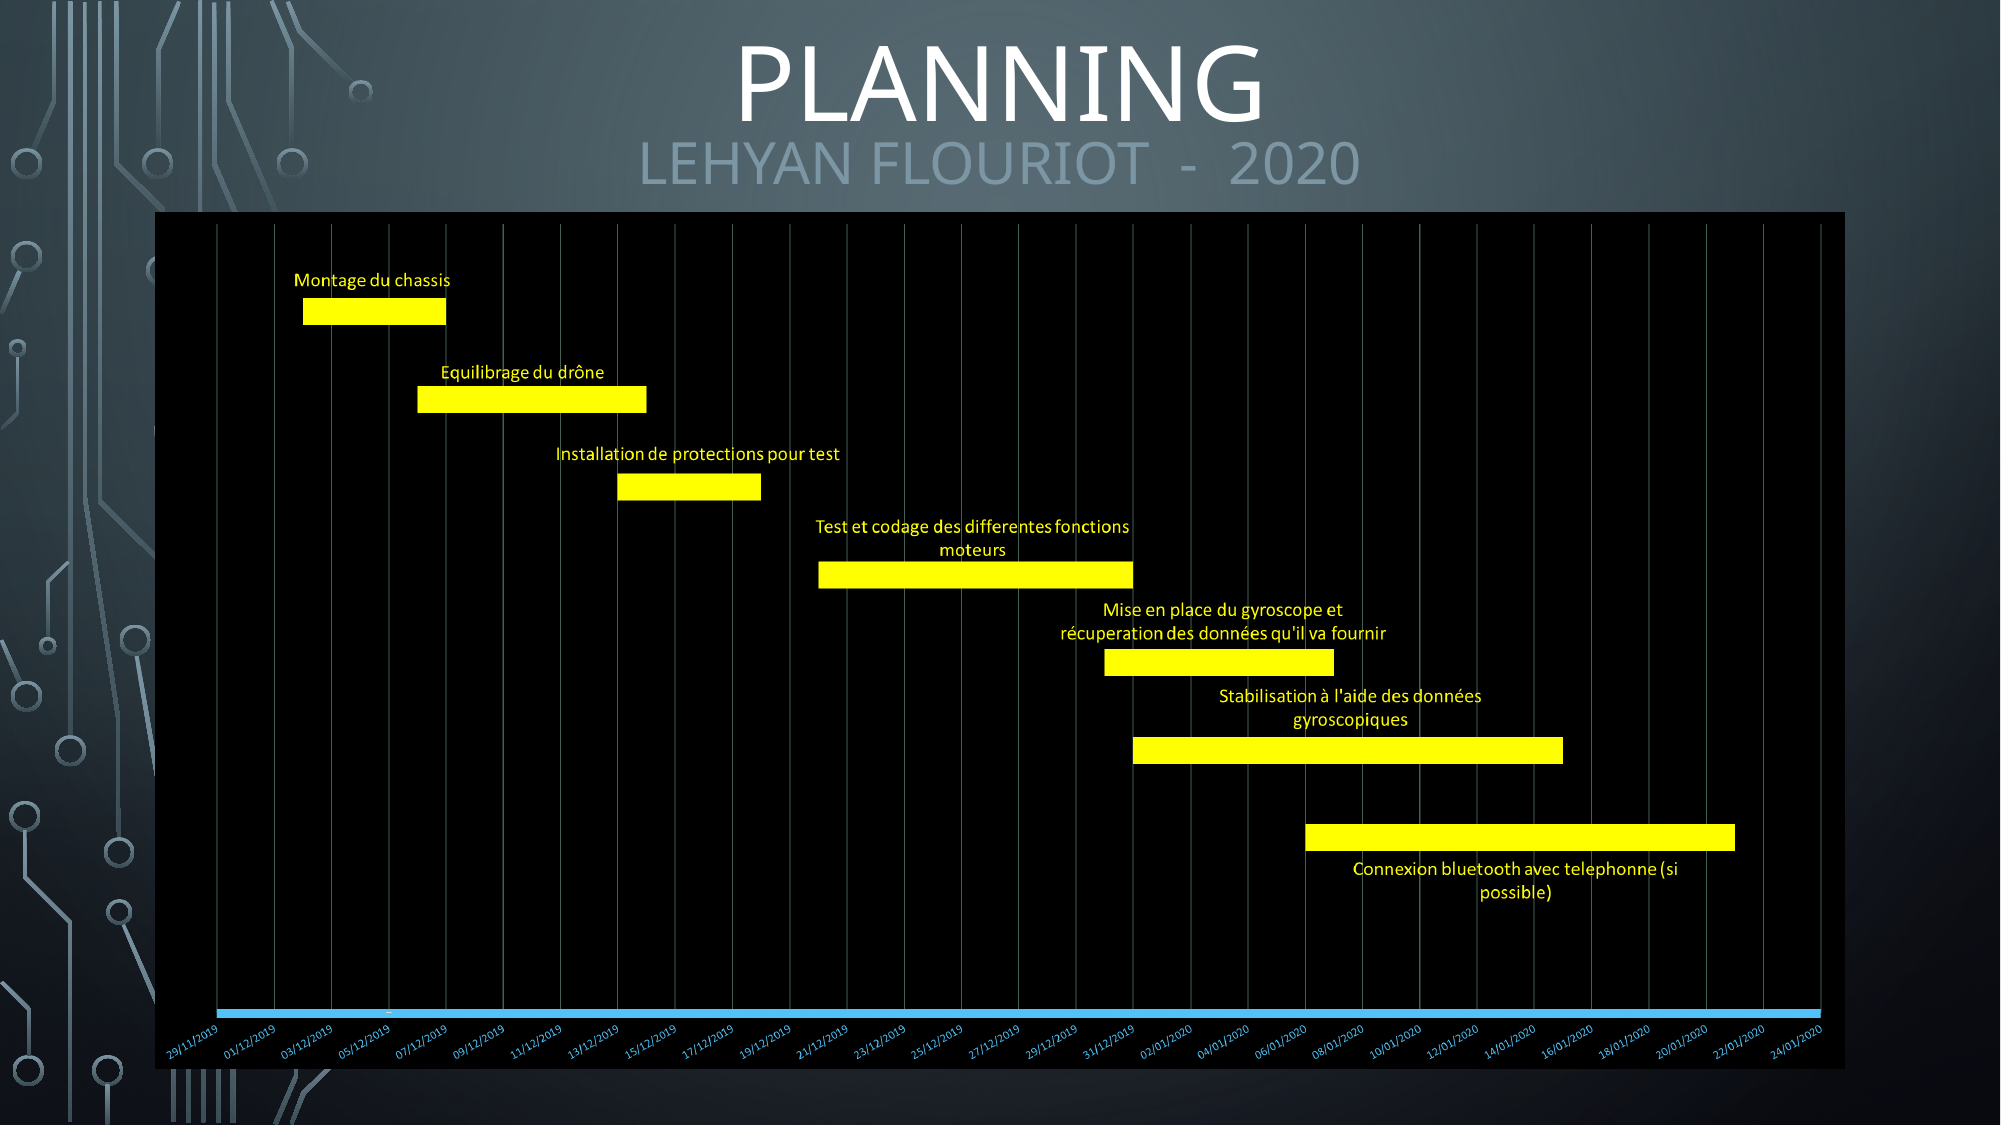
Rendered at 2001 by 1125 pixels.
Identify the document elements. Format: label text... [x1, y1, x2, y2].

title Planning [278, 23, 1722, 105]
picture [155, 212, 1845, 1070]
subtitle Lehyan FLOURIOT - 2020 [278, 105, 1722, 212]
